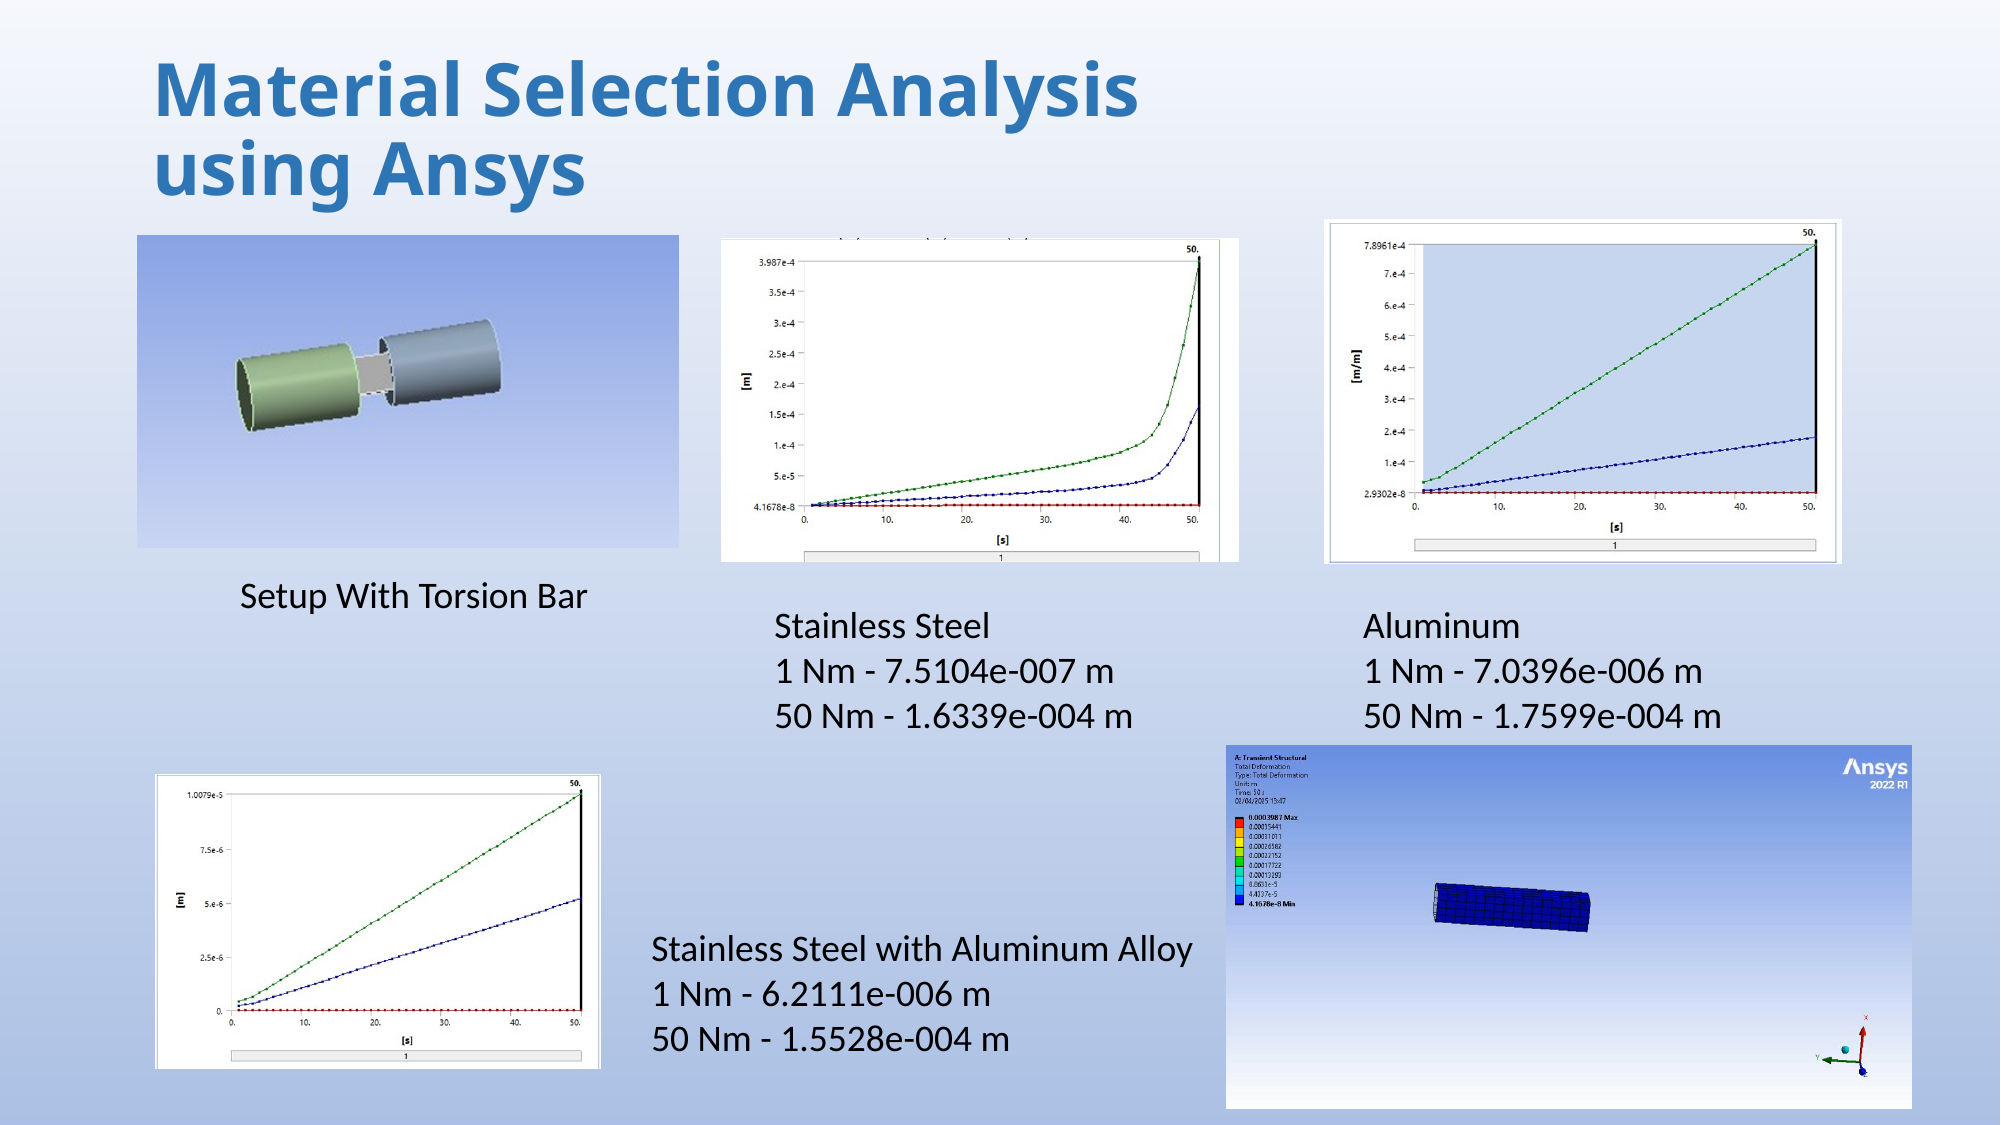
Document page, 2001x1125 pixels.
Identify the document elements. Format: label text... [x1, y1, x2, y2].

picture [137, 235, 679, 548]
title Material Selection Analysis using Ansys [137, 44, 1269, 220]
picture [155, 774, 601, 1069]
picture [721, 238, 1239, 562]
text_box Stainless Steel with Aluminum Alloy 1 Nm - 6.2111e-006 m 50 Nm - 1.5528e-004 m [636, 917, 1225, 1067]
text_box Stainless Steel 1 Nm - 7.5104e-007 m 50 Nm - 1.6339e-004 m [759, 593, 1200, 744]
text_box Aluminum 1 Nm - 7.0396e-006 m 50 Nm - 1.7599e-004 m [1348, 593, 1789, 744]
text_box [1225, 745, 1912, 1110]
picture [1323, 219, 1842, 564]
text_box Setup With Torsion Bar [225, 563, 612, 623]
